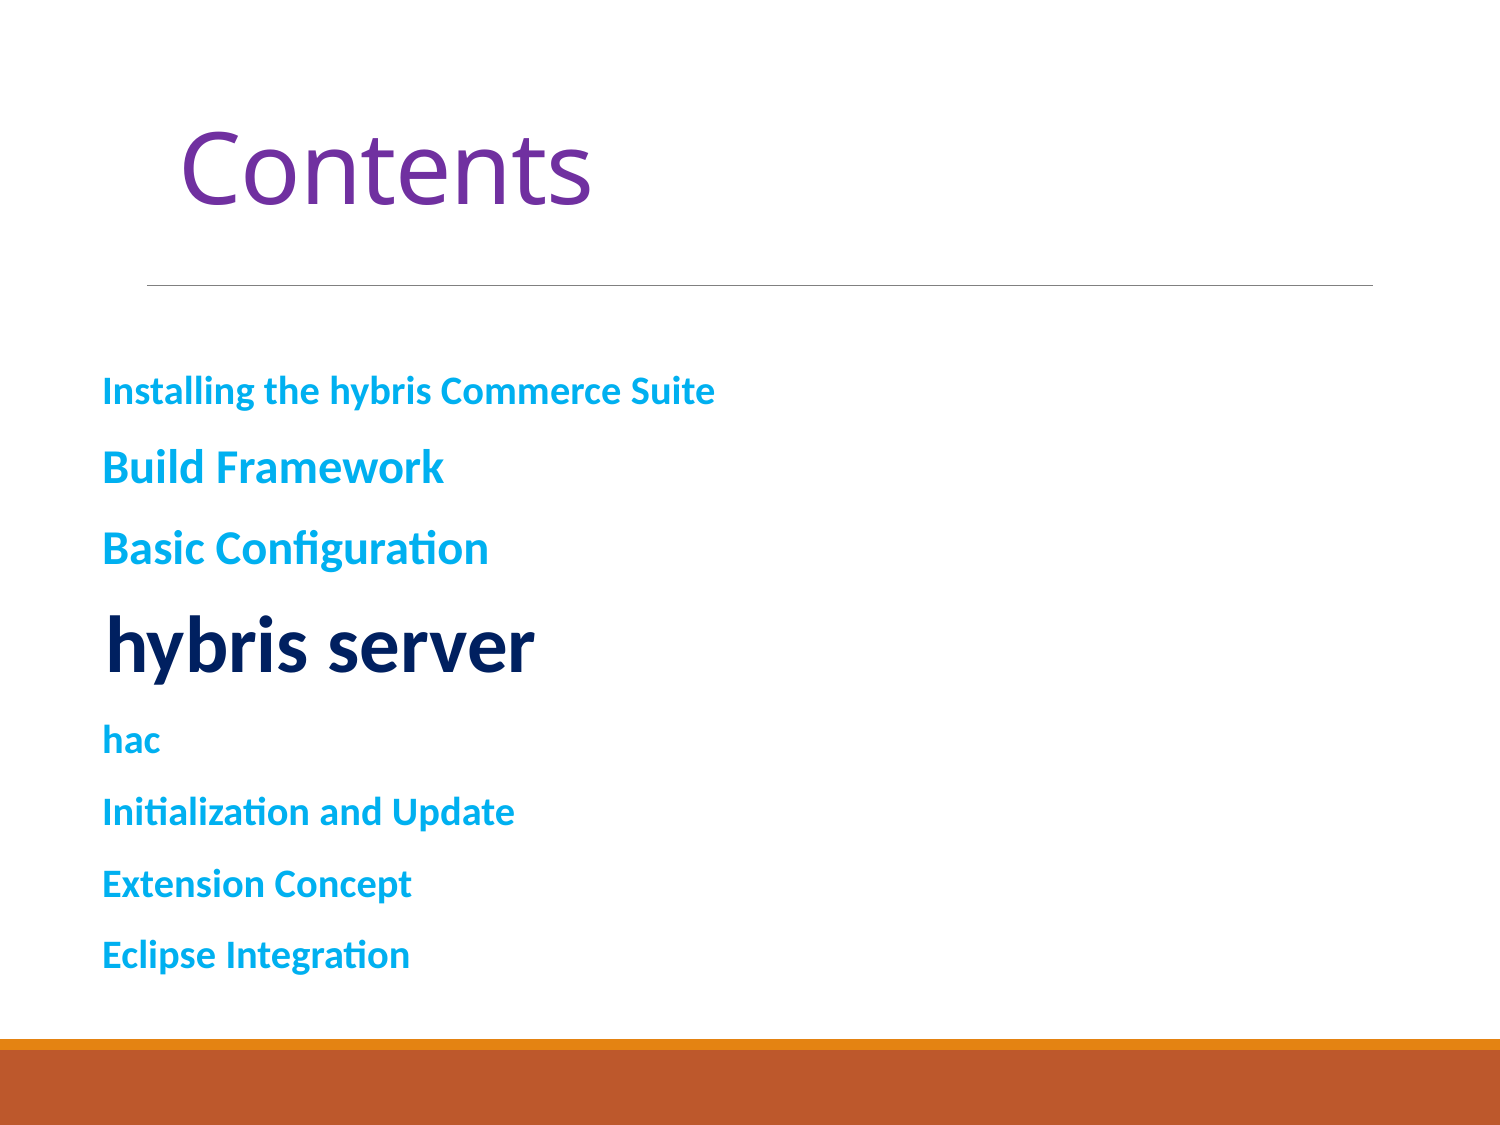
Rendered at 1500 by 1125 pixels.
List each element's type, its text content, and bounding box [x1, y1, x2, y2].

title Contents [87, 75, 1425, 233]
list Installing the hybris Commerce Suite Build Framework Basic Configuration hybris server hac Initialization and Update Extension Concept Eclipse Integration [87, 237, 1425, 988]
